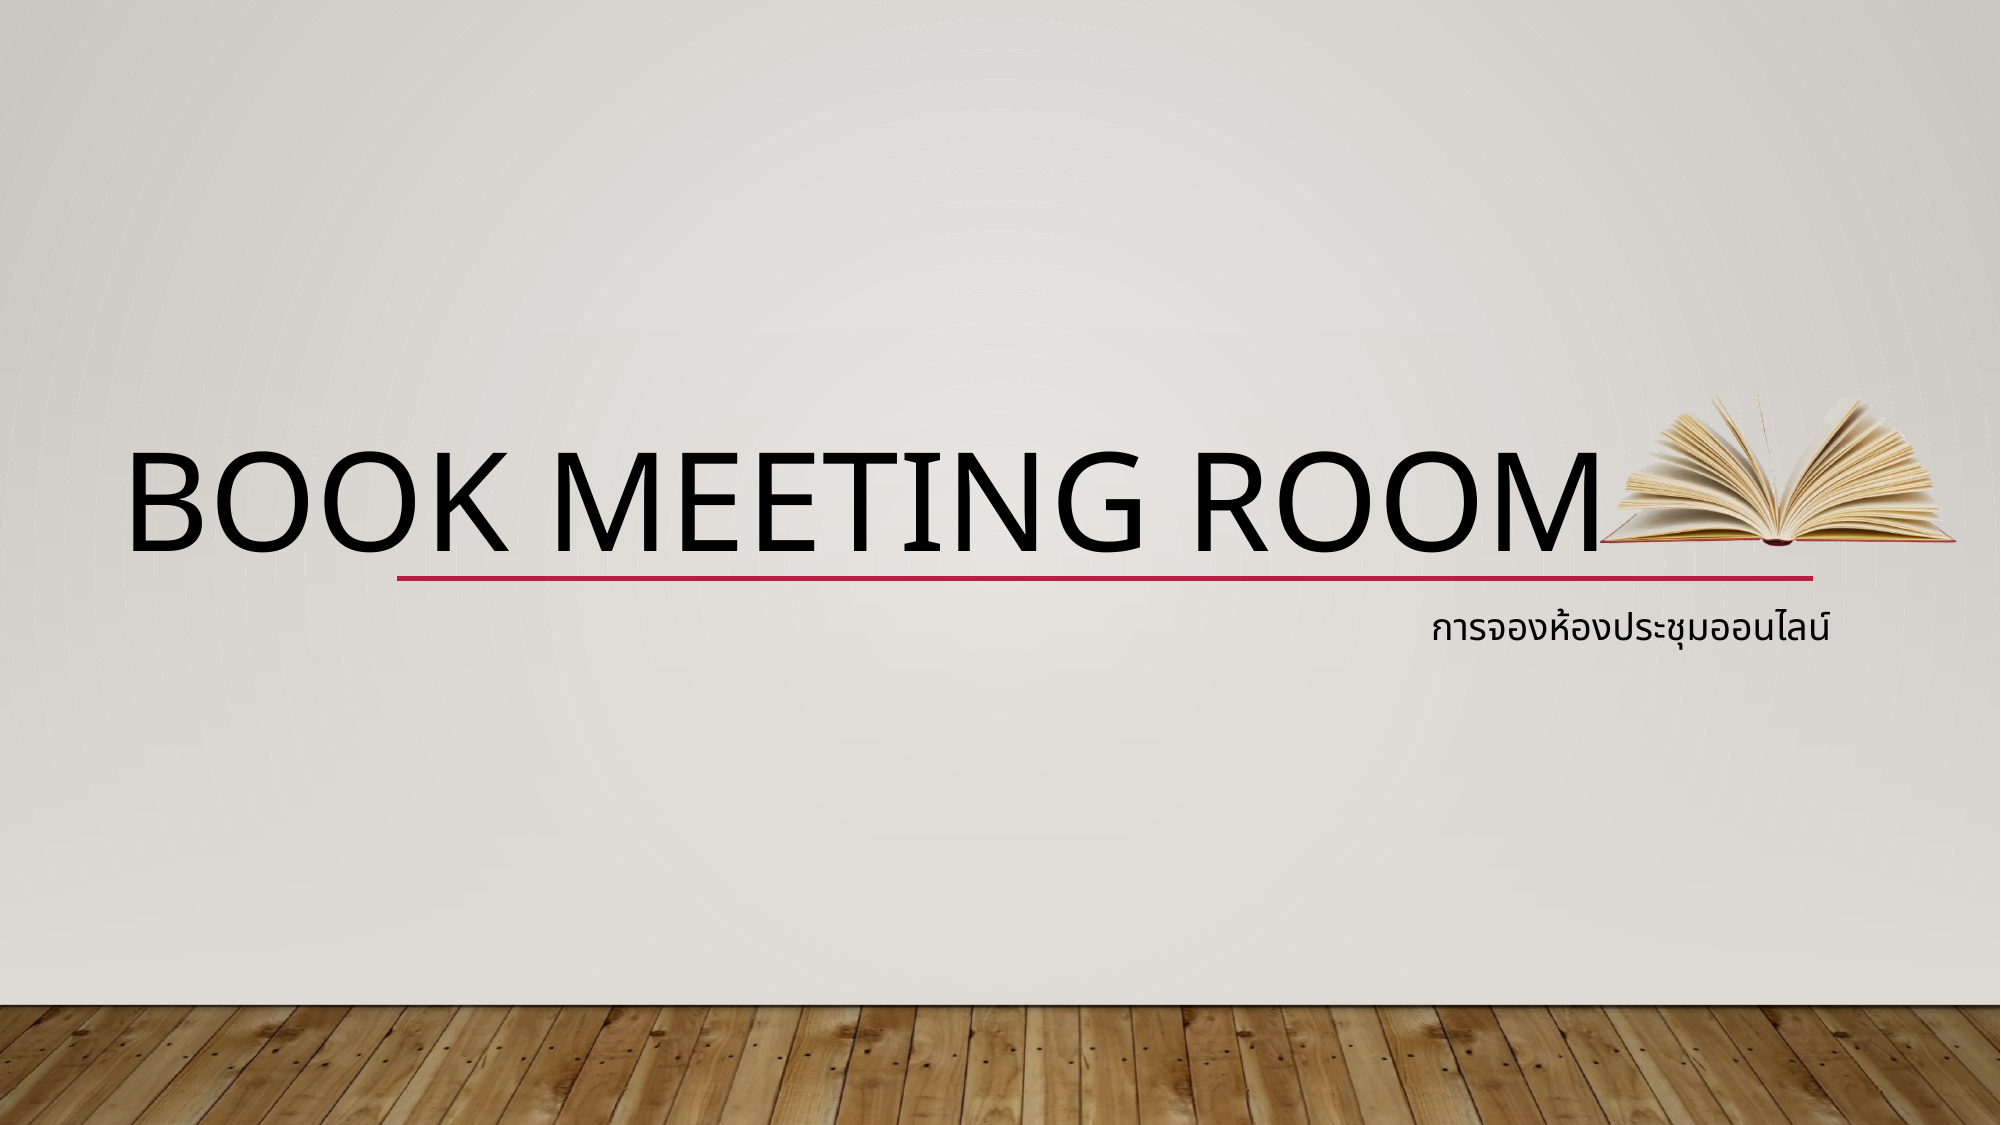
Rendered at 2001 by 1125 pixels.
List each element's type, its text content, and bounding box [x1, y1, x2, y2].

title Book meeting Room [105, 163, 1721, 581]
picture [0, 1005, 2000, 1125]
subtitle การจองห้องประชุมออนไลน์ [1416, 578, 2000, 740]
picture [1588, 322, 1972, 580]
